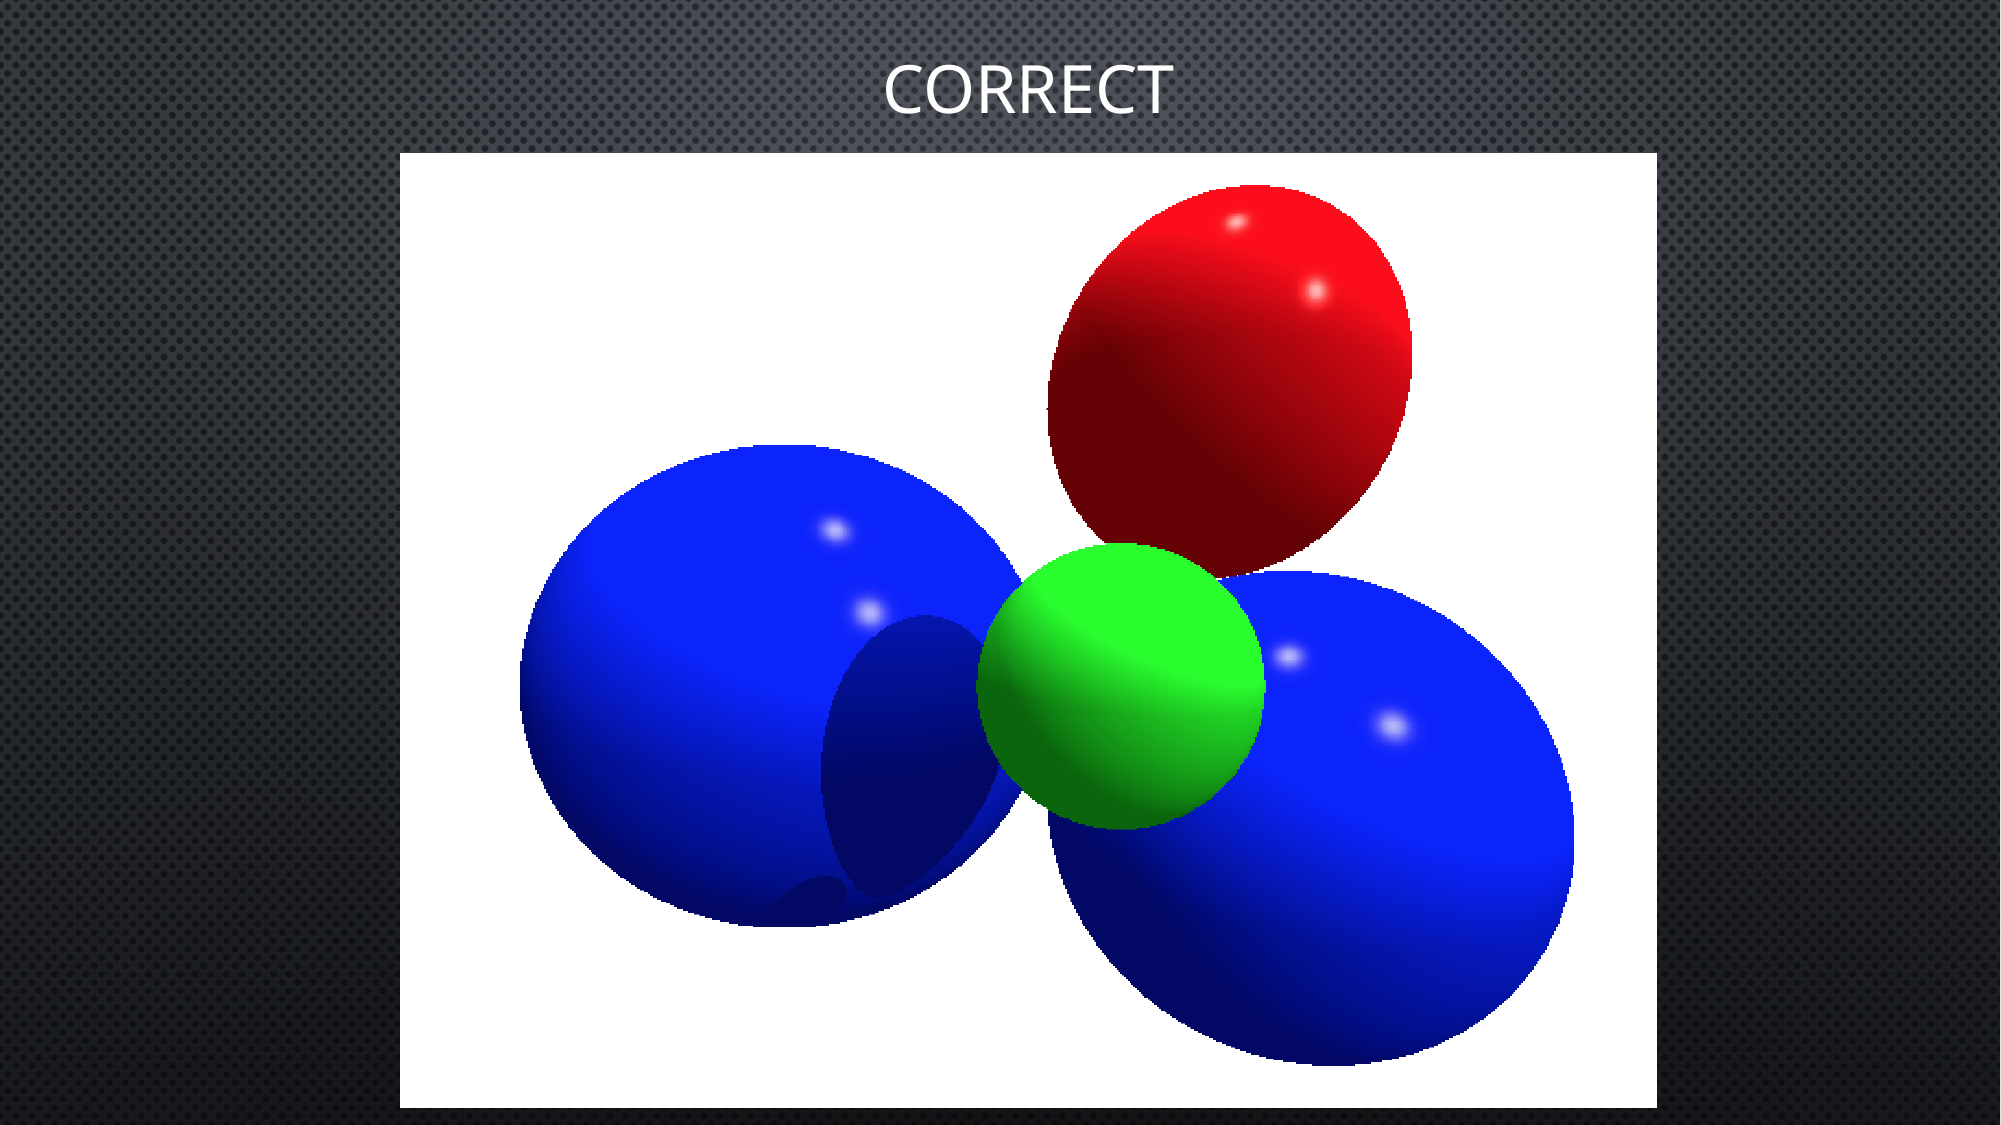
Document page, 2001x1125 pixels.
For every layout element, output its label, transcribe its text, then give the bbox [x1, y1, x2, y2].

picture [399, 153, 1657, 1109]
title Correct [339, 19, 1718, 154]
